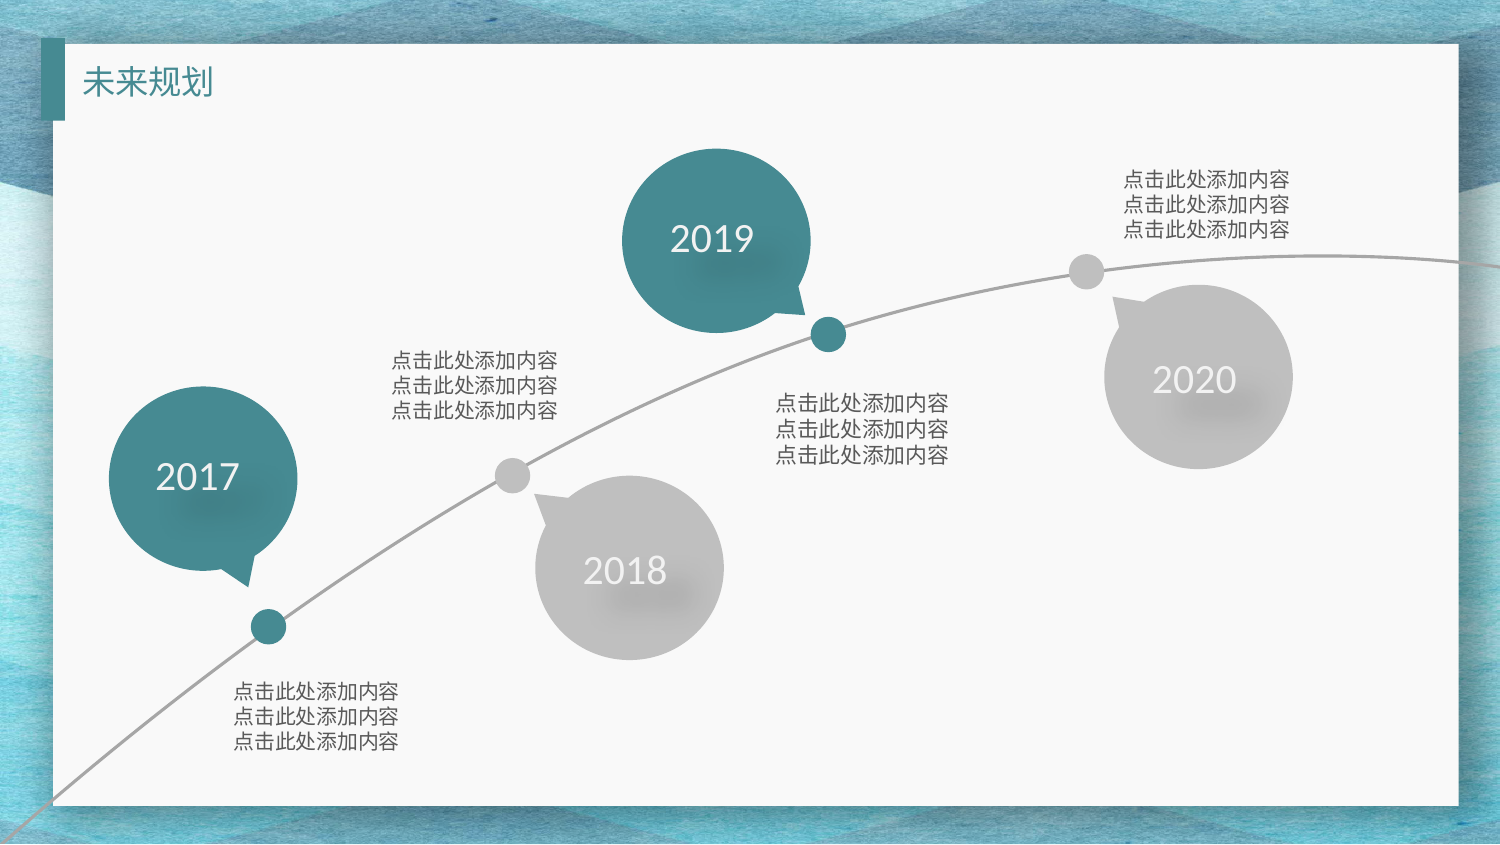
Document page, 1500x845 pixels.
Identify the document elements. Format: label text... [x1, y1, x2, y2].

text_box 点击此处添加内容 点击此处添加内容 点击此处添加内容 [360, 340, 590, 431]
picture [0, 0, 1500, 843]
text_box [621, 148, 811, 334]
text_box [1066, 251, 1107, 292]
text_box 点击此处添加内容 点击此处添加内容 点击此处添加内容 [1092, 159, 1322, 249]
text_box 点击此处添加内容 点击此处添加内容 点击此处添加内容 [202, 670, 432, 761]
text_box 未来规划 [70, 55, 372, 107]
text_box [1102, 255, 1500, 348]
text_box 点击此处添加内容 点击此处添加内容 点击此处添加内容 [747, 382, 977, 476]
text_box [248, 606, 289, 647]
text_box [492, 455, 533, 496]
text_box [108, 386, 298, 572]
text_box [809, 314, 849, 355]
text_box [535, 475, 725, 661]
text_box [213, 483, 529, 681]
text_box [528, 275, 1100, 567]
picture [9, 270, 1500, 844]
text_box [1104, 284, 1294, 470]
text_box [0, 678, 222, 844]
